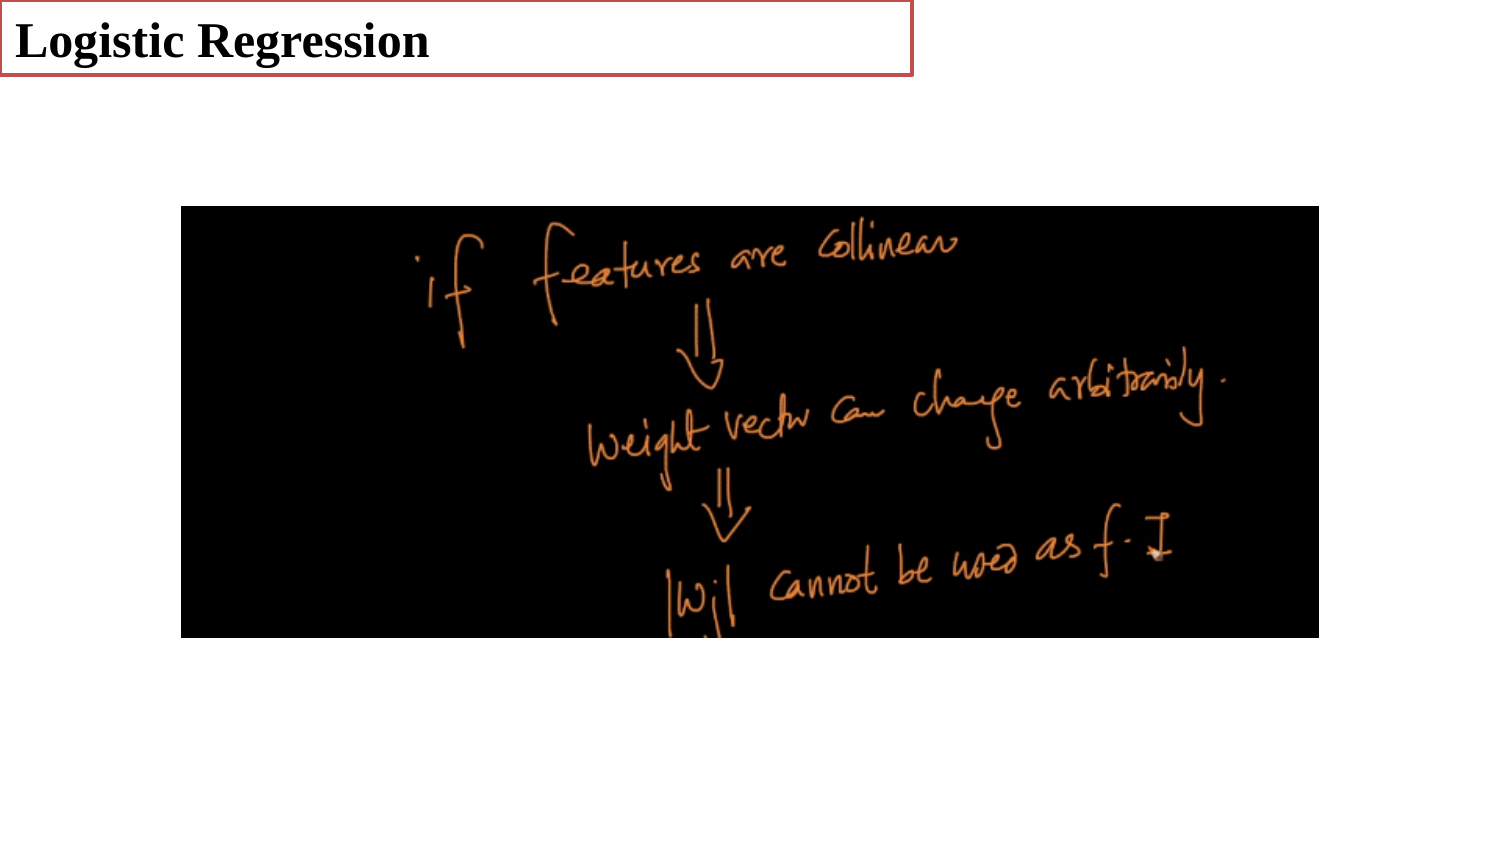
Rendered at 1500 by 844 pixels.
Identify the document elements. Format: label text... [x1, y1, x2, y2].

text_box Logistic Regression [0, 0, 914, 77]
picture [180, 206, 1319, 638]
